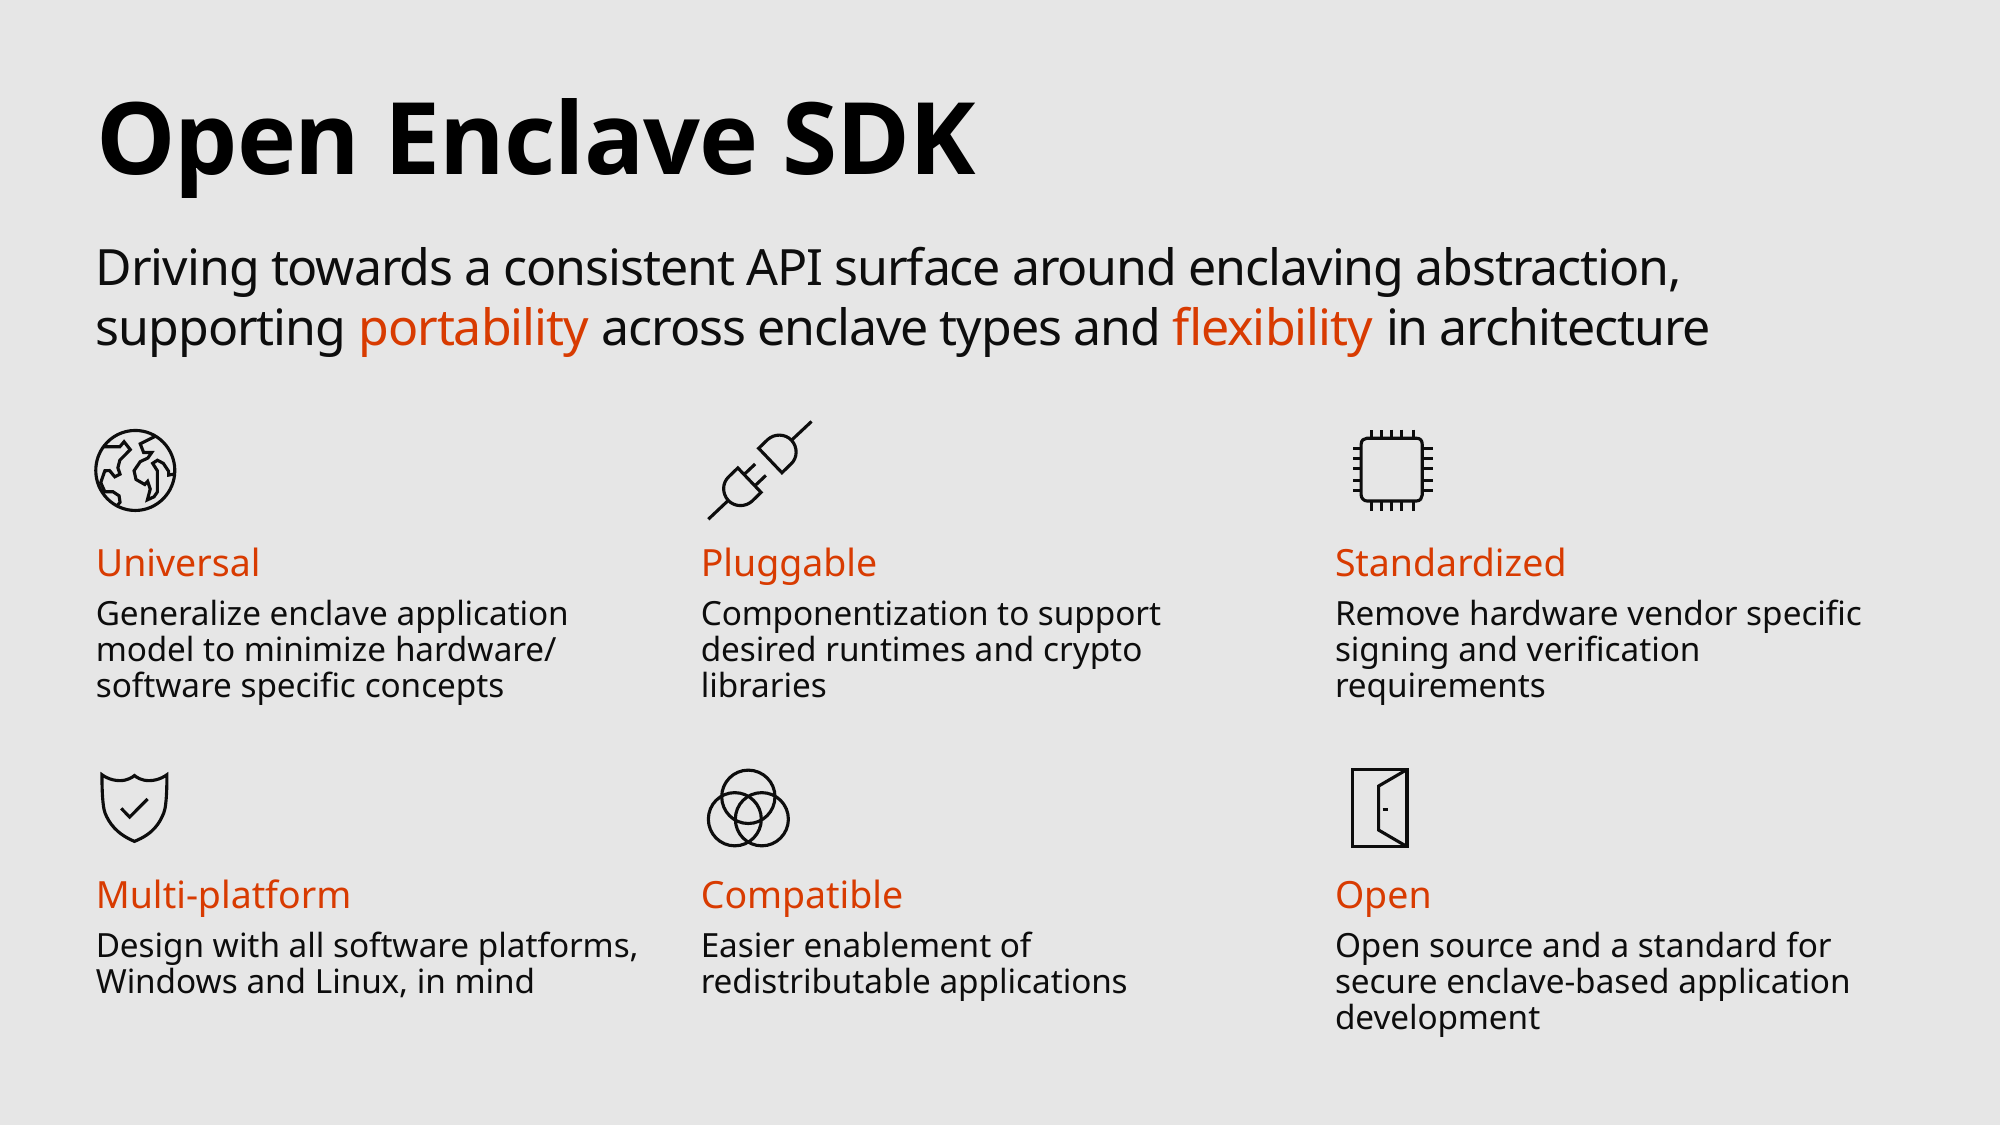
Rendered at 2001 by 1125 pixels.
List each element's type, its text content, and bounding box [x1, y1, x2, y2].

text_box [95, 430, 616, 722]
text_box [1334, 769, 1941, 1018]
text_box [1334, 429, 1901, 686]
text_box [700, 421, 1266, 686]
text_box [700, 769, 1166, 1018]
list Driving towards a consistent API surface around enclaving abstraction, supporting portability across enclave types and flexibility in architecture [95, 235, 1904, 357]
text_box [95, 774, 674, 1018]
title Open Enclave SDK [96, 75, 1904, 197]
